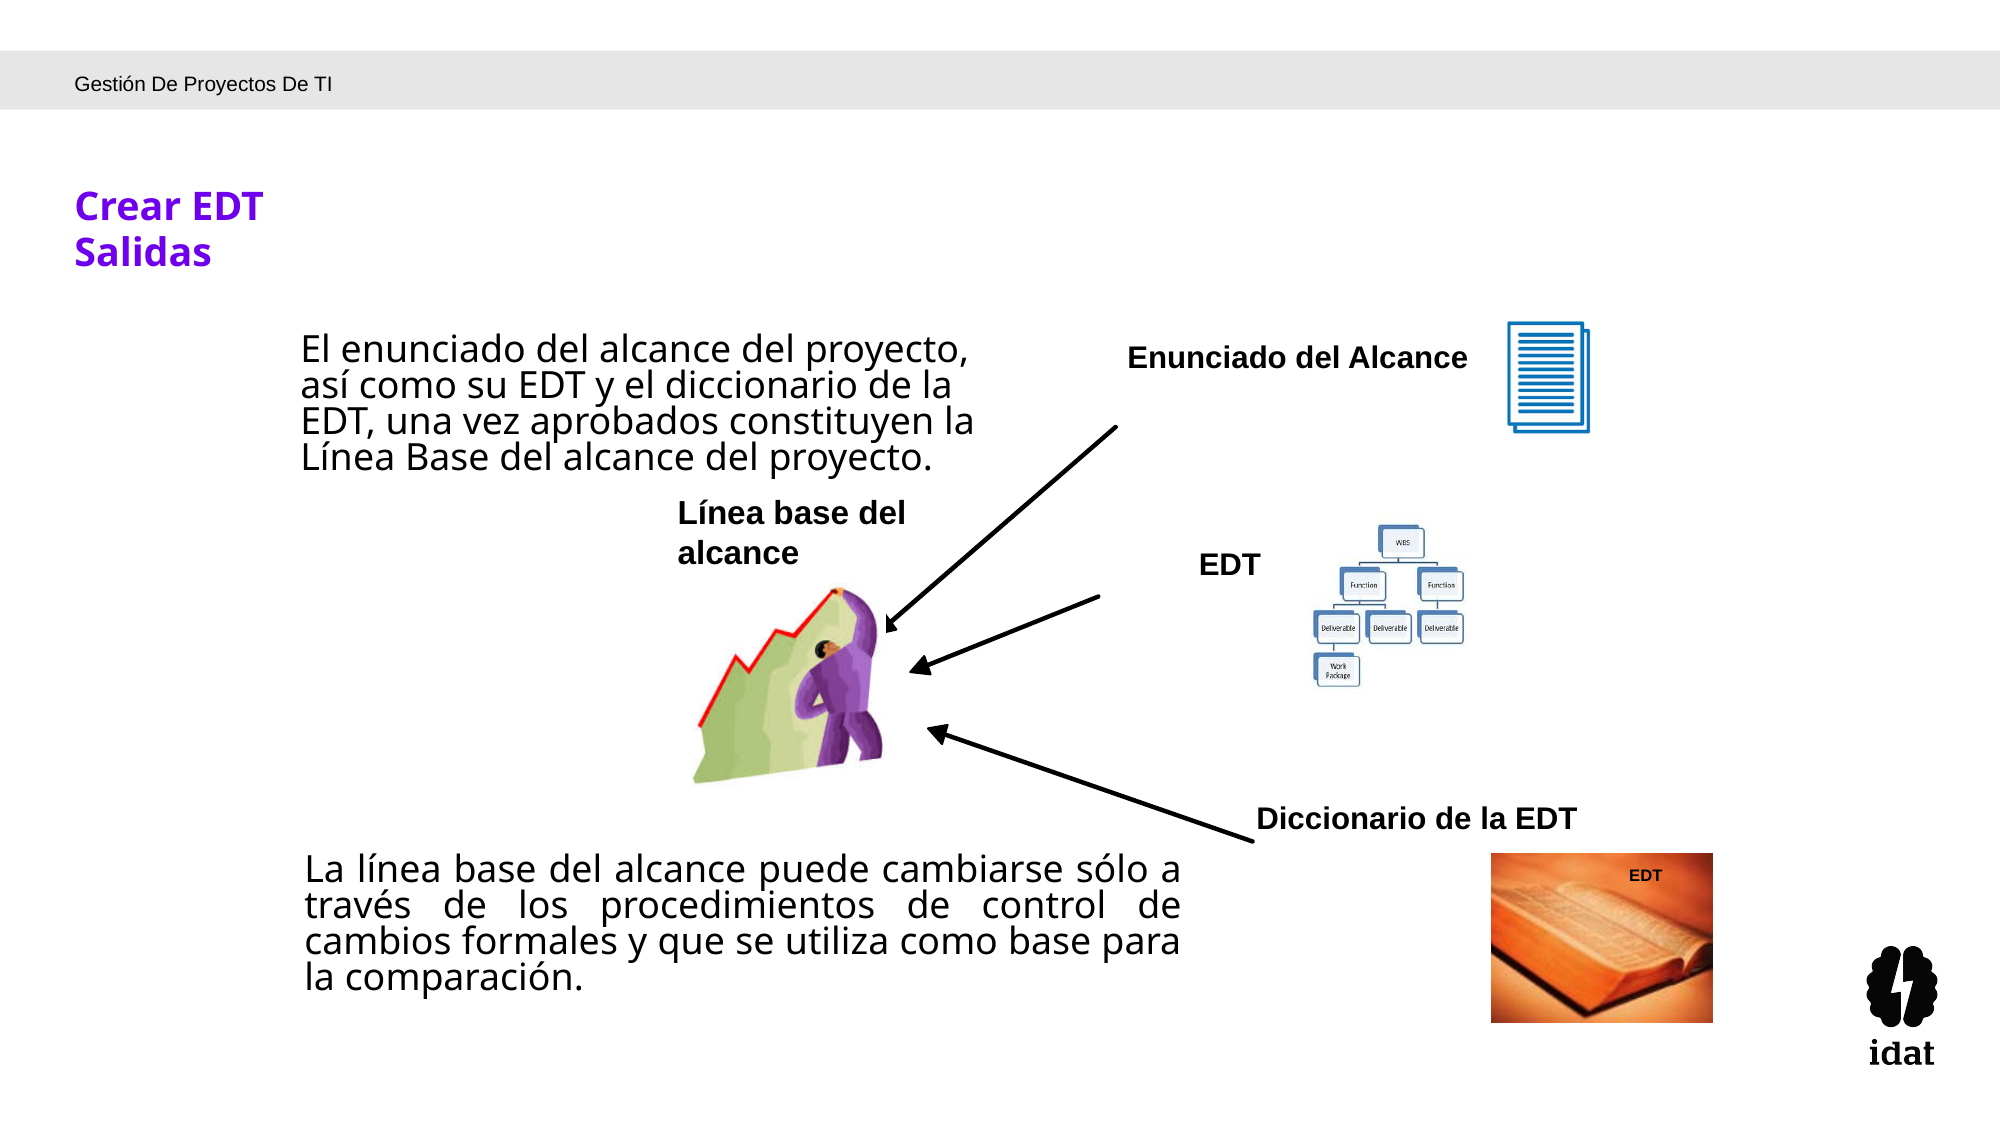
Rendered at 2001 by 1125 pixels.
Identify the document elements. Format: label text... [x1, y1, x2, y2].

text_box El enunciado del alcance del proyecto, así como su EDT y el diccionario de la EDT, una vez aprobados constituyen la Línea Base del alcance del proyecto. [285, 326, 677, 486]
list Crear EDT Salidas [74, 194, 973, 232]
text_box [677, 313, 1713, 1023]
text_box [0, 232, 1288, 1061]
text_box La línea base del alcance puede cambiarse sólo a través de los procedimientos de control de cambios formales y que se utiliza como base para la comparación. [289, 846, 677, 1006]
picture [1866, 946, 1938, 1065]
list Gestión De Proyectos De TI [74, 58, 690, 106]
